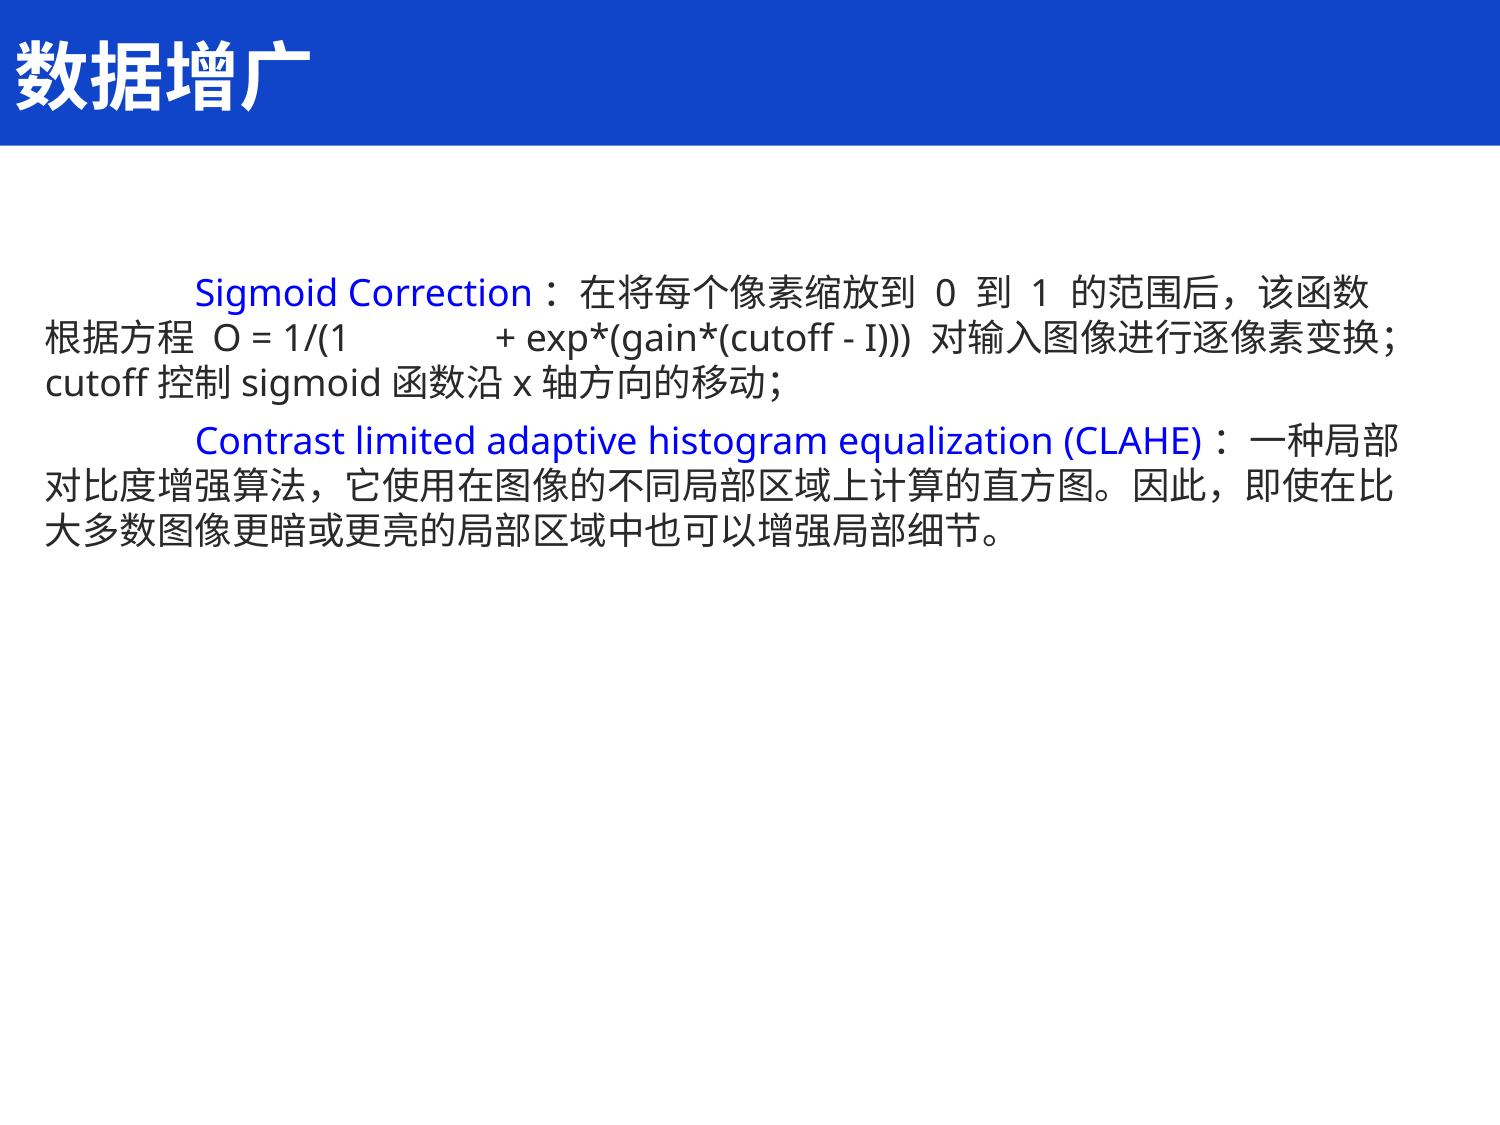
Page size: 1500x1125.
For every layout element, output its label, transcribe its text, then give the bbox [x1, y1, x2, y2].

text_box 数据增广 [0, 0, 1500, 146]
text_box Sigmoid Correction：在将每个像素缩放到 0 到 1 的范围后，该函数根据方程 O = 1/(1 + exp*(gain*(cutoff - I))) 对输入图像进行逐像素变换；cutoff控制sigmoid函数沿x轴方向的移动； Contrast limited adaptive histogram equalization (CLAHE)：一种局部对比度增强算法，它使用在图像的不同局部区域上计算的直方图。因此，即使在比大多数图像更暗或更亮的局部区域中也可以增强局部细节。 [30, 262, 1418, 560]
